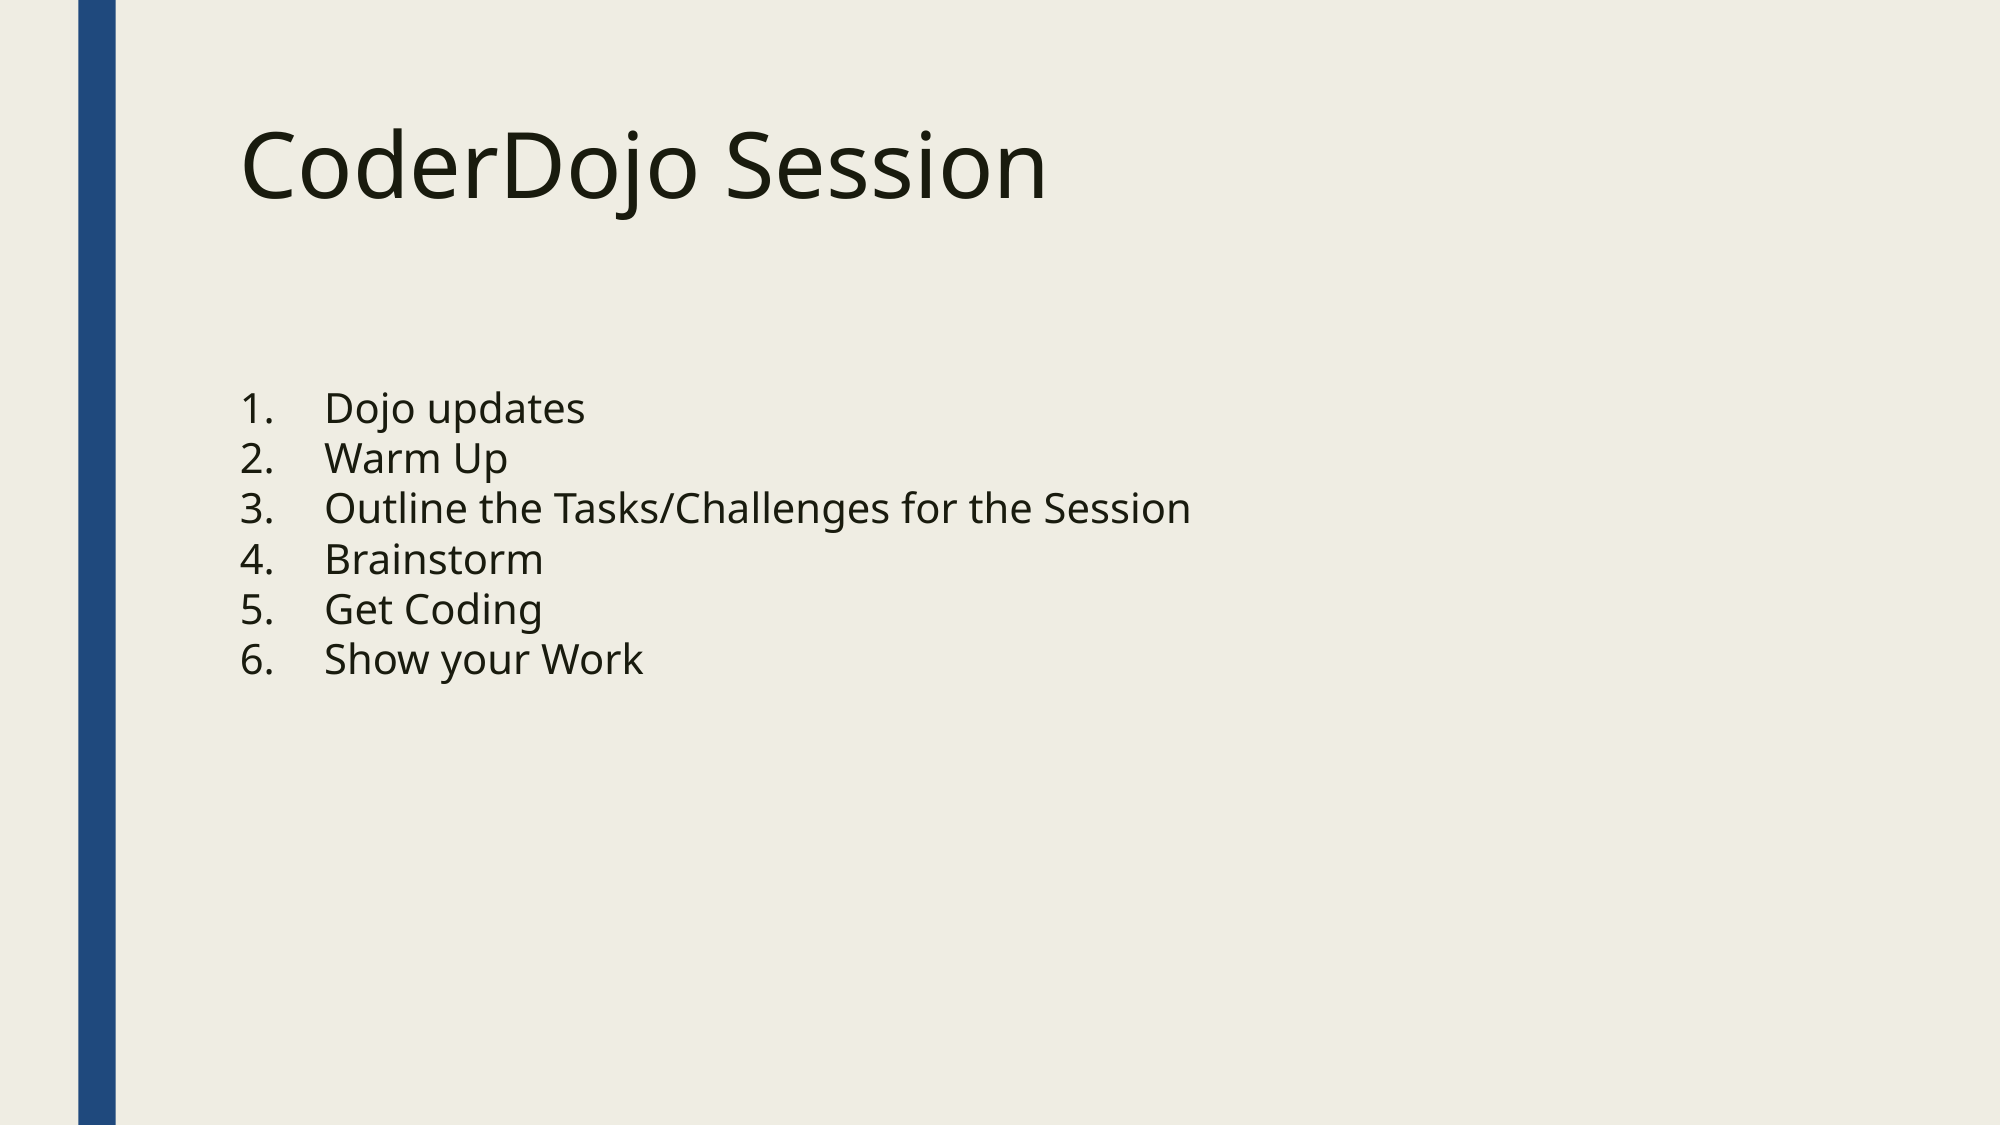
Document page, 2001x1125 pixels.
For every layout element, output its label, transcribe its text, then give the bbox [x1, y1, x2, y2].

text_box Dojo updates Warm Up Outline the Tasks/Challenges for the Session Brainstorm Get Coding Show your Work [224, 374, 1800, 963]
text_box CoderDojo Session [224, 112, 1800, 357]
